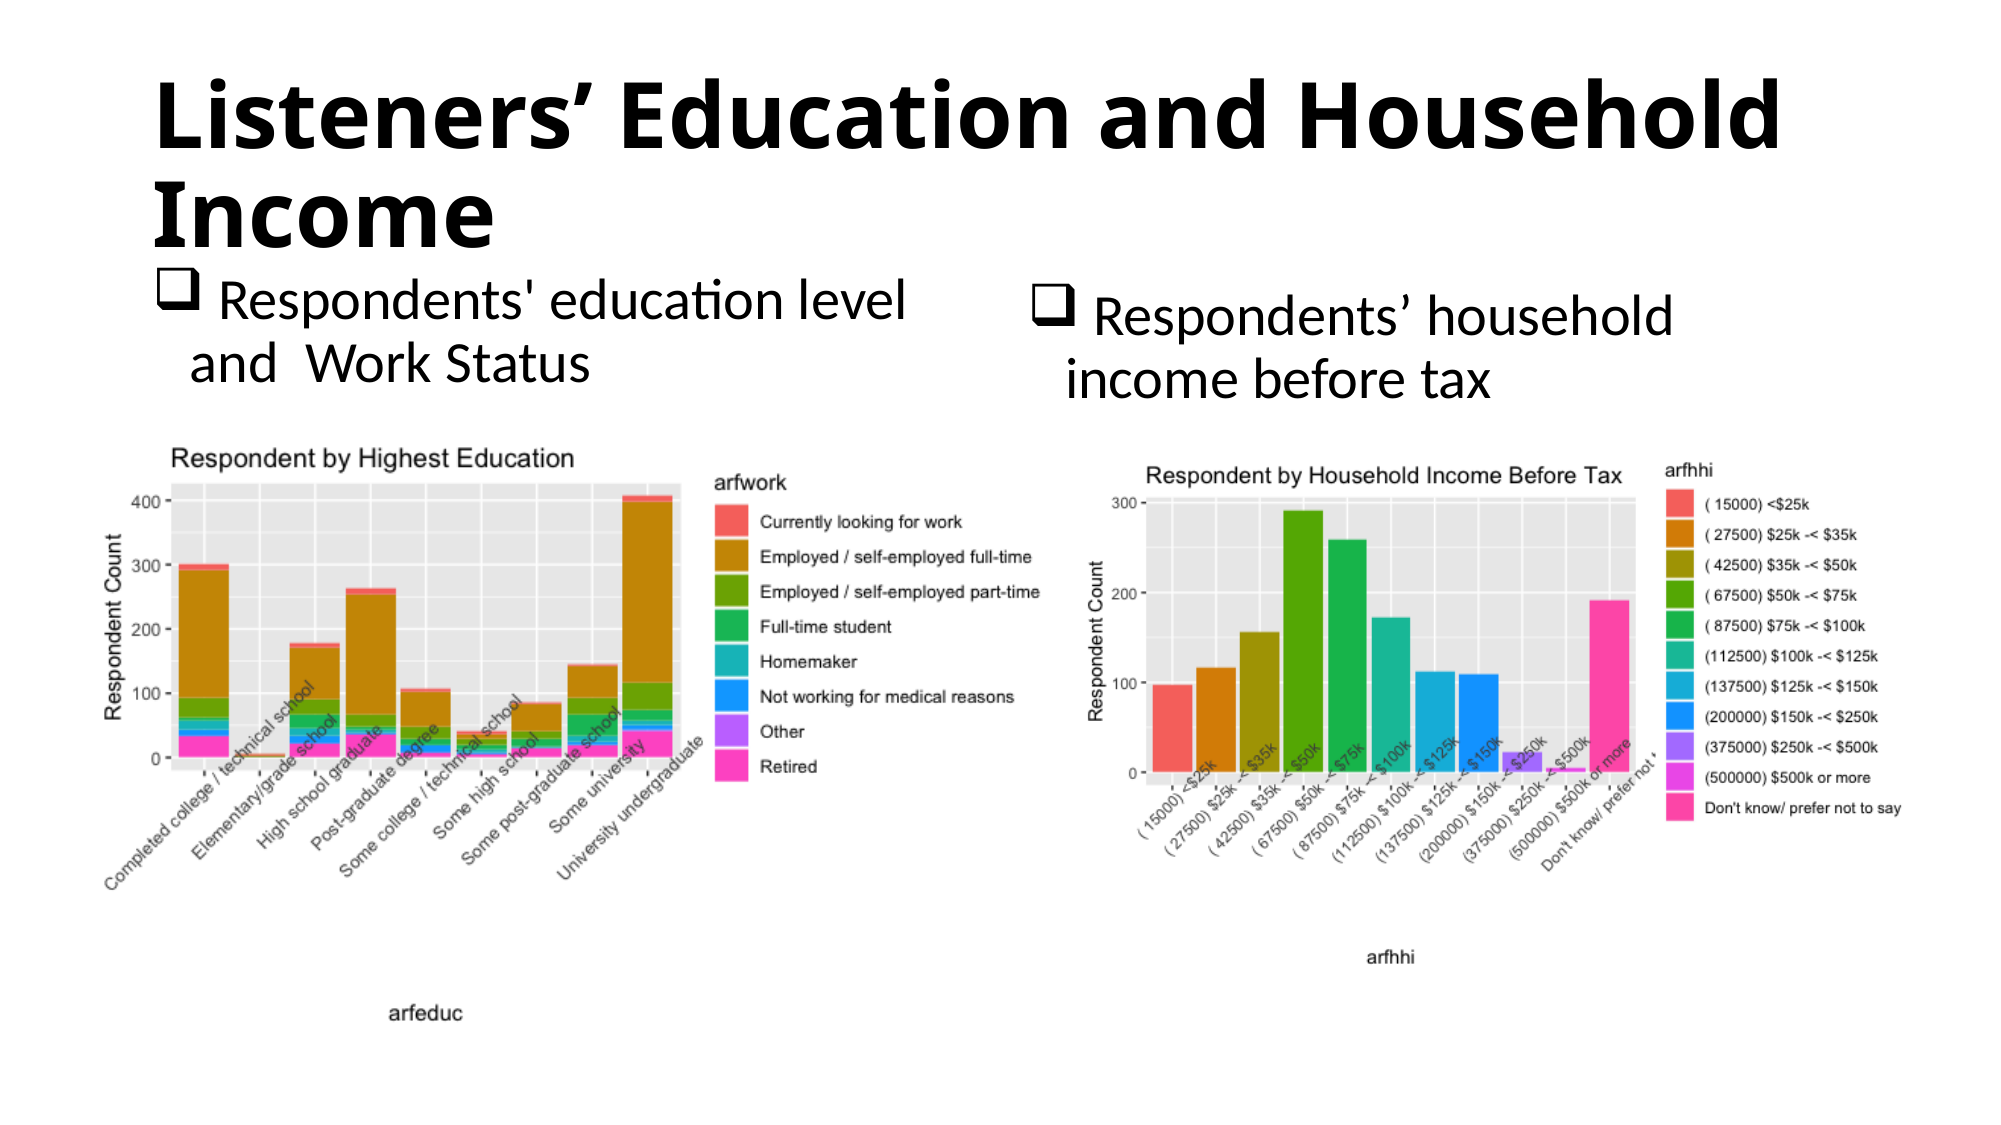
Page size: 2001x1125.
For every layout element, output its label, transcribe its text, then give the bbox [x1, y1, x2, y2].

picture [94, 437, 1063, 1036]
list Respondents’ household income before tax [1012, 277, 1841, 1014]
picture [1079, 457, 1921, 977]
list Respondents' education level and Work Status [137, 261, 988, 437]
title Listeners’ Education and Household Income [137, 59, 1863, 278]
